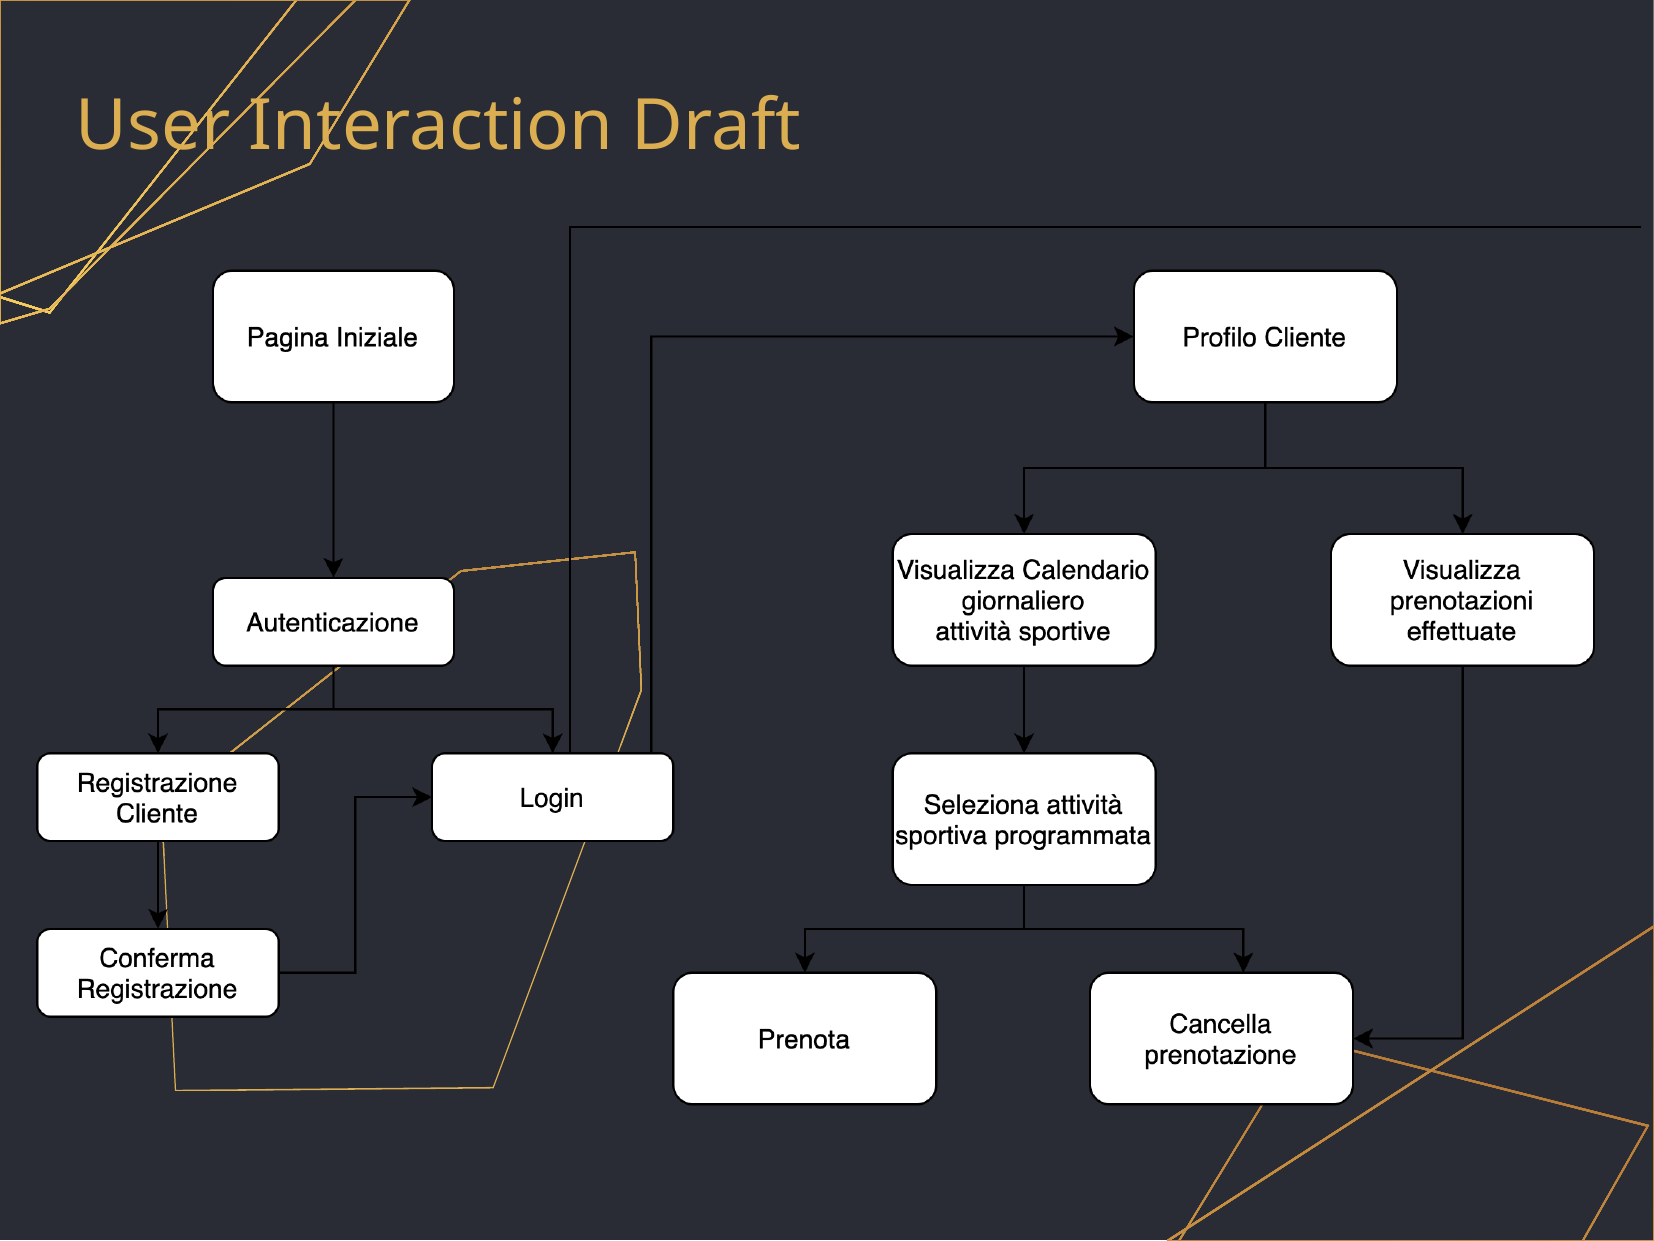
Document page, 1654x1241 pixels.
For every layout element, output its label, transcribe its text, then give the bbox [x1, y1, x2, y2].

picture [36, 210, 1641, 1165]
title User Interaction Draft [75, 17, 1563, 209]
